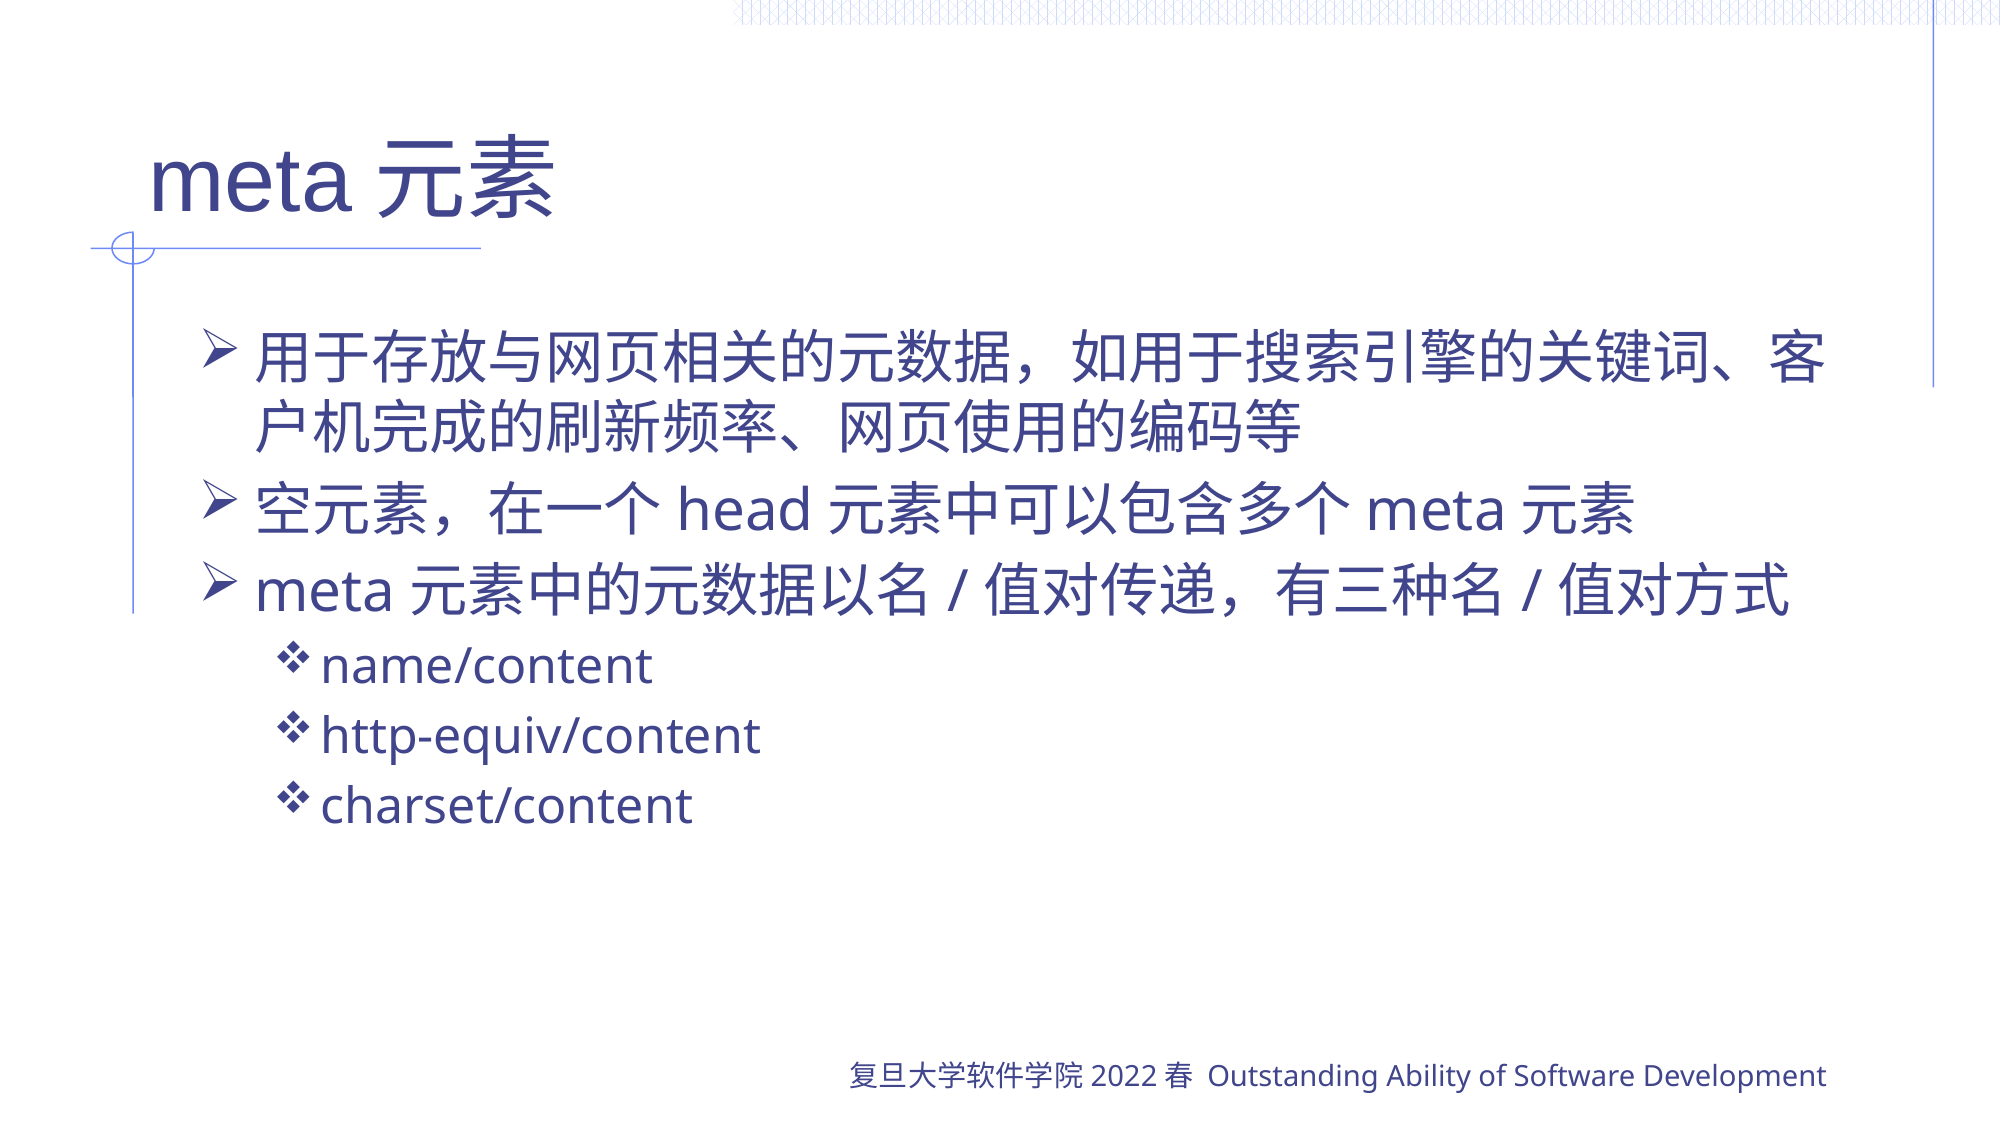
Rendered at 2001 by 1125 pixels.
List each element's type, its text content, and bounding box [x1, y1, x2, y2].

list 用于存放与网页相关的元数据，如用于搜索引擎的关键词、客户机完成的刷新频率、网页使用的编码等 空元素，在一个head元素中可以包含多个meta元素 meta元素中的元数据以名/值对传递，有三种名/值对方式 name/content http-equiv/content charset/content [183, 312, 1884, 988]
title meta元素 [133, 50, 1834, 238]
